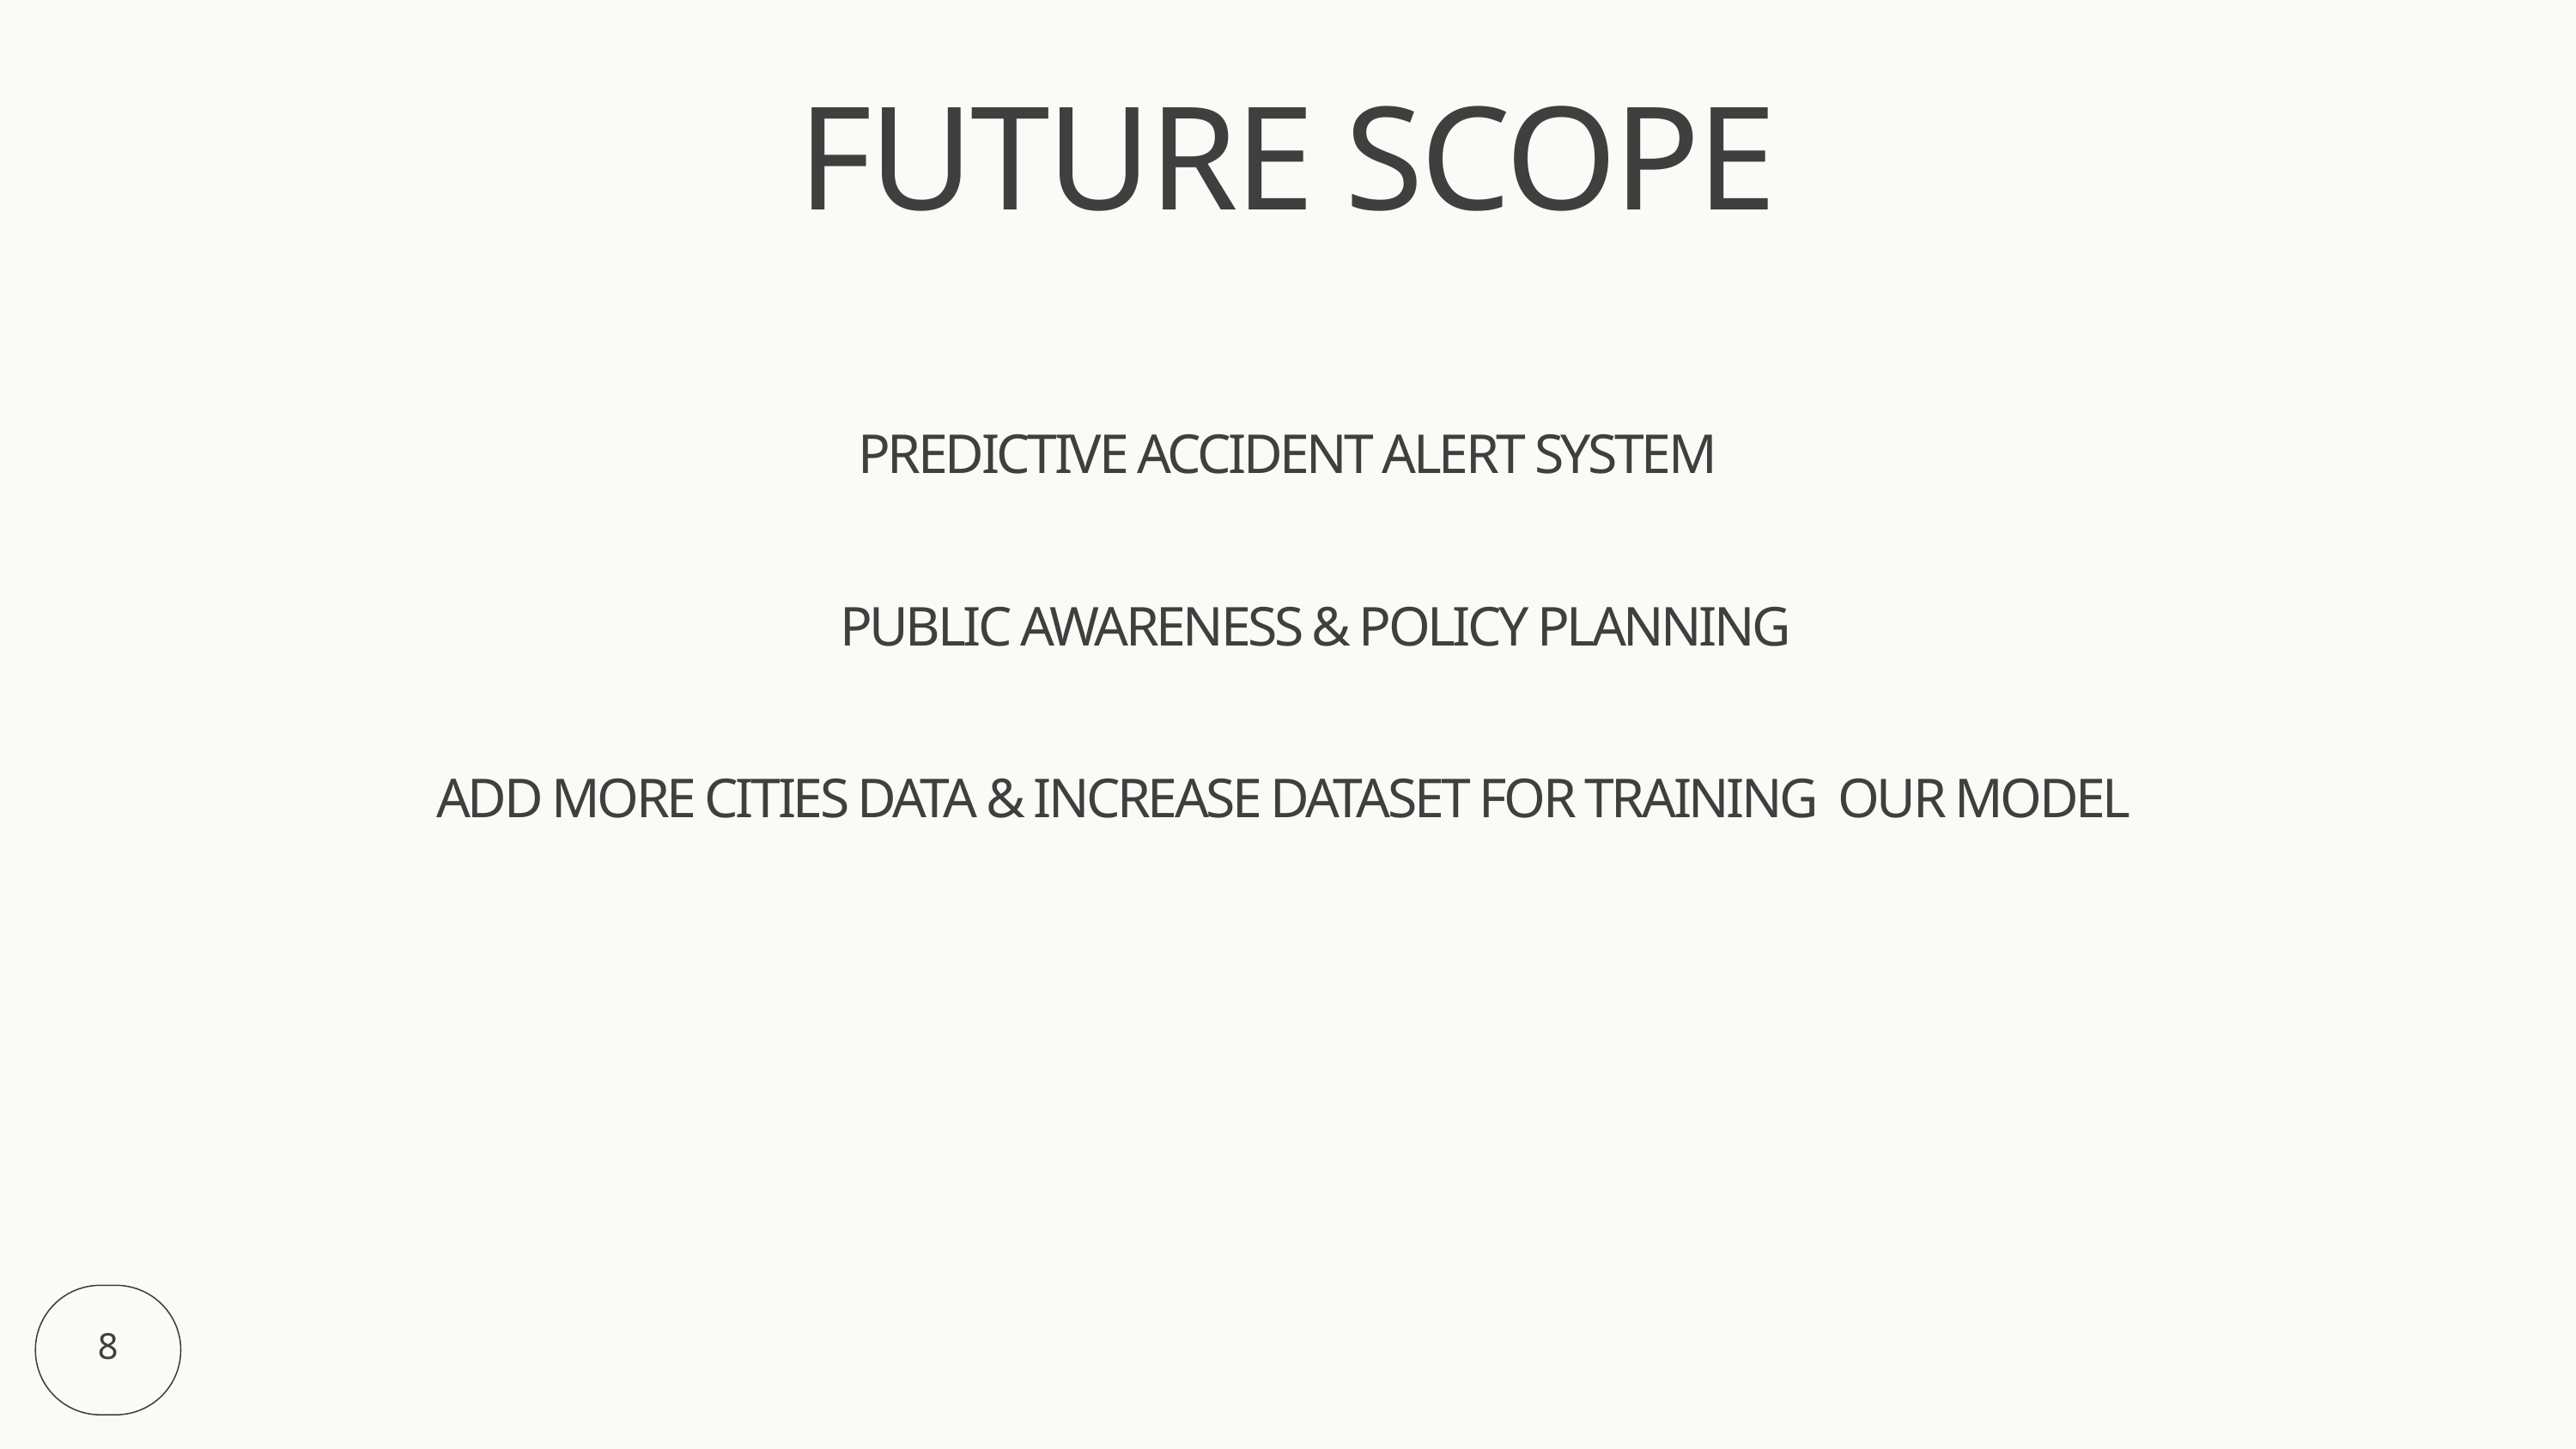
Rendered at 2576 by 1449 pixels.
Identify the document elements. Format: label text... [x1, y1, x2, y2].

text_box ADD MORE CITIES DATA & INCREASE DATASET FOR TRAINING OUR MODEL [319, 753, 2248, 829]
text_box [34, 1285, 181, 1416]
text_box PREDICTIVE ACCIDENT ALERT SYSTEM [792, 409, 1784, 485]
text_box PUBLIC AWARENESS & POLICY PLANNING [787, 581, 1845, 657]
text_box FUTURE SCOPE [401, 129, 2175, 239]
